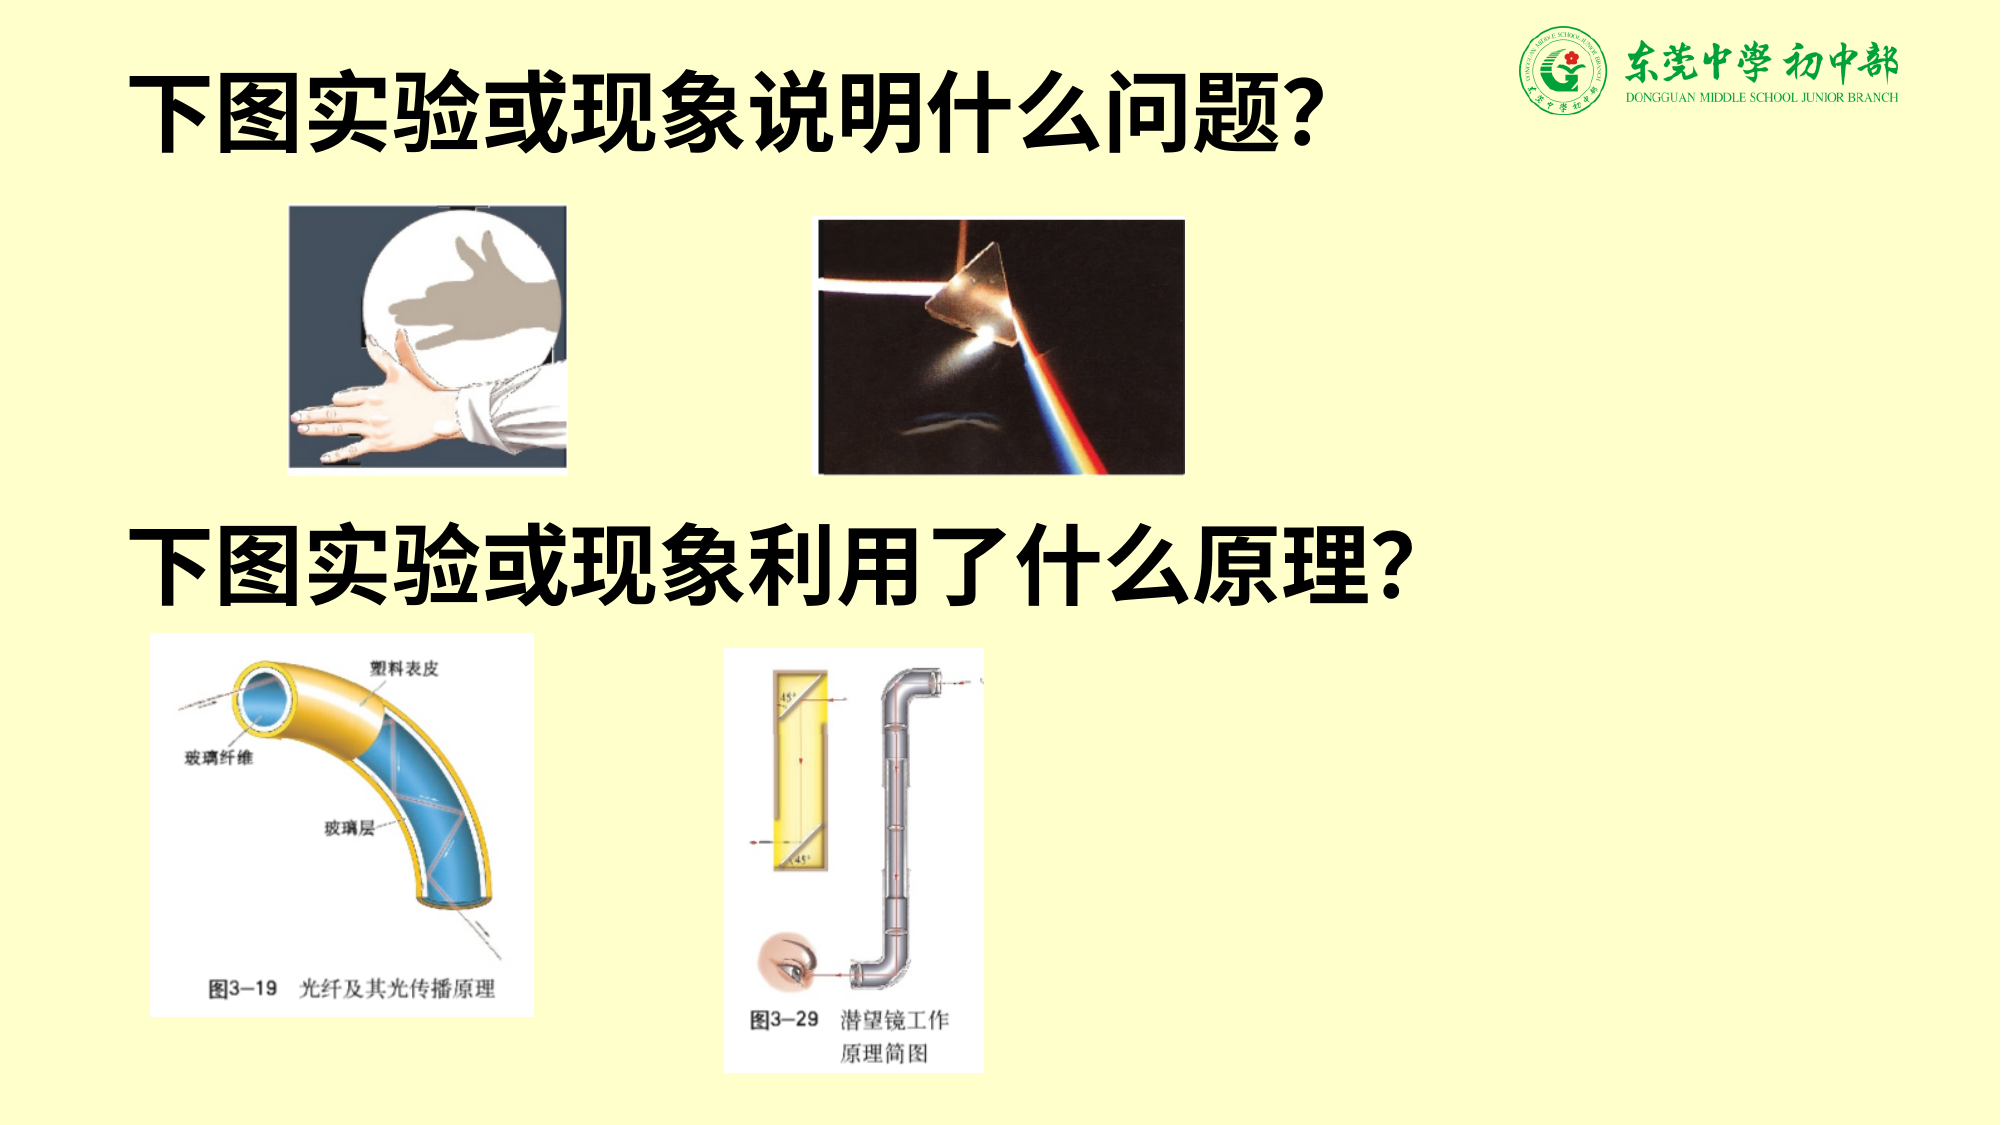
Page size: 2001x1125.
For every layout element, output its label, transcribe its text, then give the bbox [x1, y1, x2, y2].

picture [724, 648, 984, 1073]
picture [1519, 26, 1898, 115]
picture [812, 216, 1185, 476]
text_box 下图实验或现象说明什么问题？ [110, 49, 1624, 217]
text_box 下图实验或现象利用了什么原理？ [110, 502, 1624, 670]
picture [286, 203, 568, 476]
picture [150, 633, 534, 1017]
